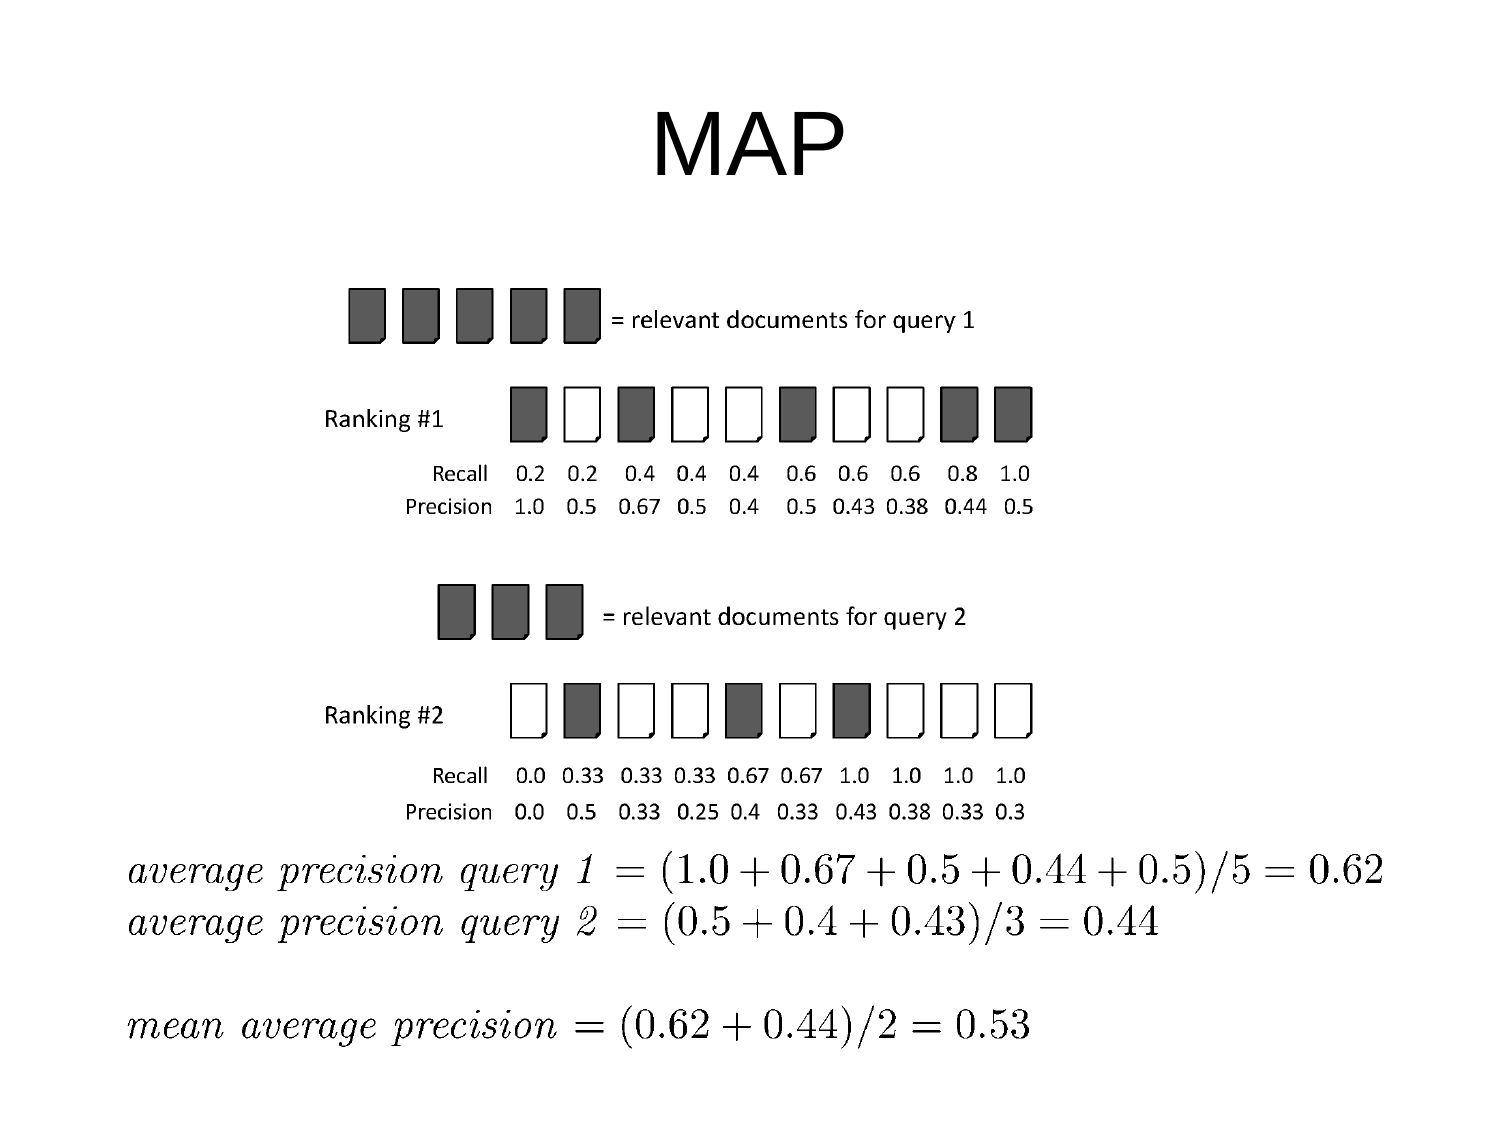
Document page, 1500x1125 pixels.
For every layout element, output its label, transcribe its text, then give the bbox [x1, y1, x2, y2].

title MAP [75, 45, 1425, 233]
picture [124, 849, 1386, 1052]
picture [312, 274, 1046, 839]
